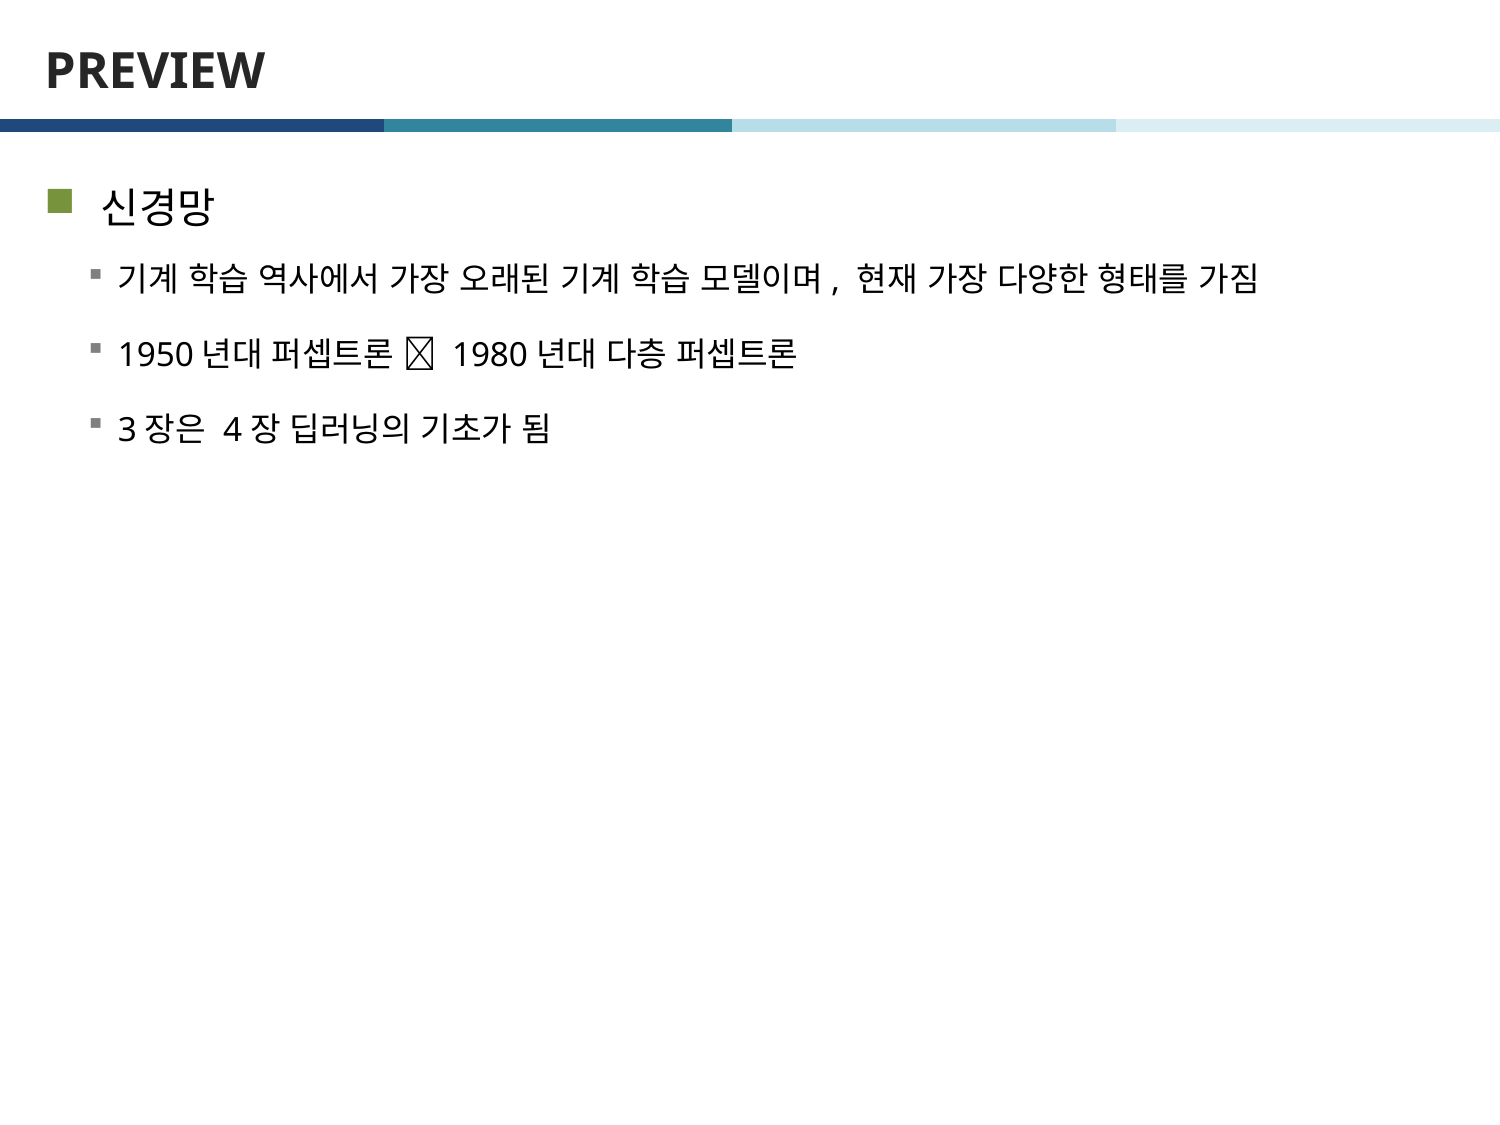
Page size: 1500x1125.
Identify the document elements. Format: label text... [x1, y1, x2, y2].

title PREVIEW [29, 23, 1270, 114]
list 신경망 기계 학습 역사에서 가장 오래된 기계 학습 모델이며, 현재 가장 다양한 형태를 가짐 1950년대 퍼셉트론  1980년대 다층 퍼셉트론 3장은 4장 딥러닝의 기초가 됨 [29, 148, 1471, 1083]
